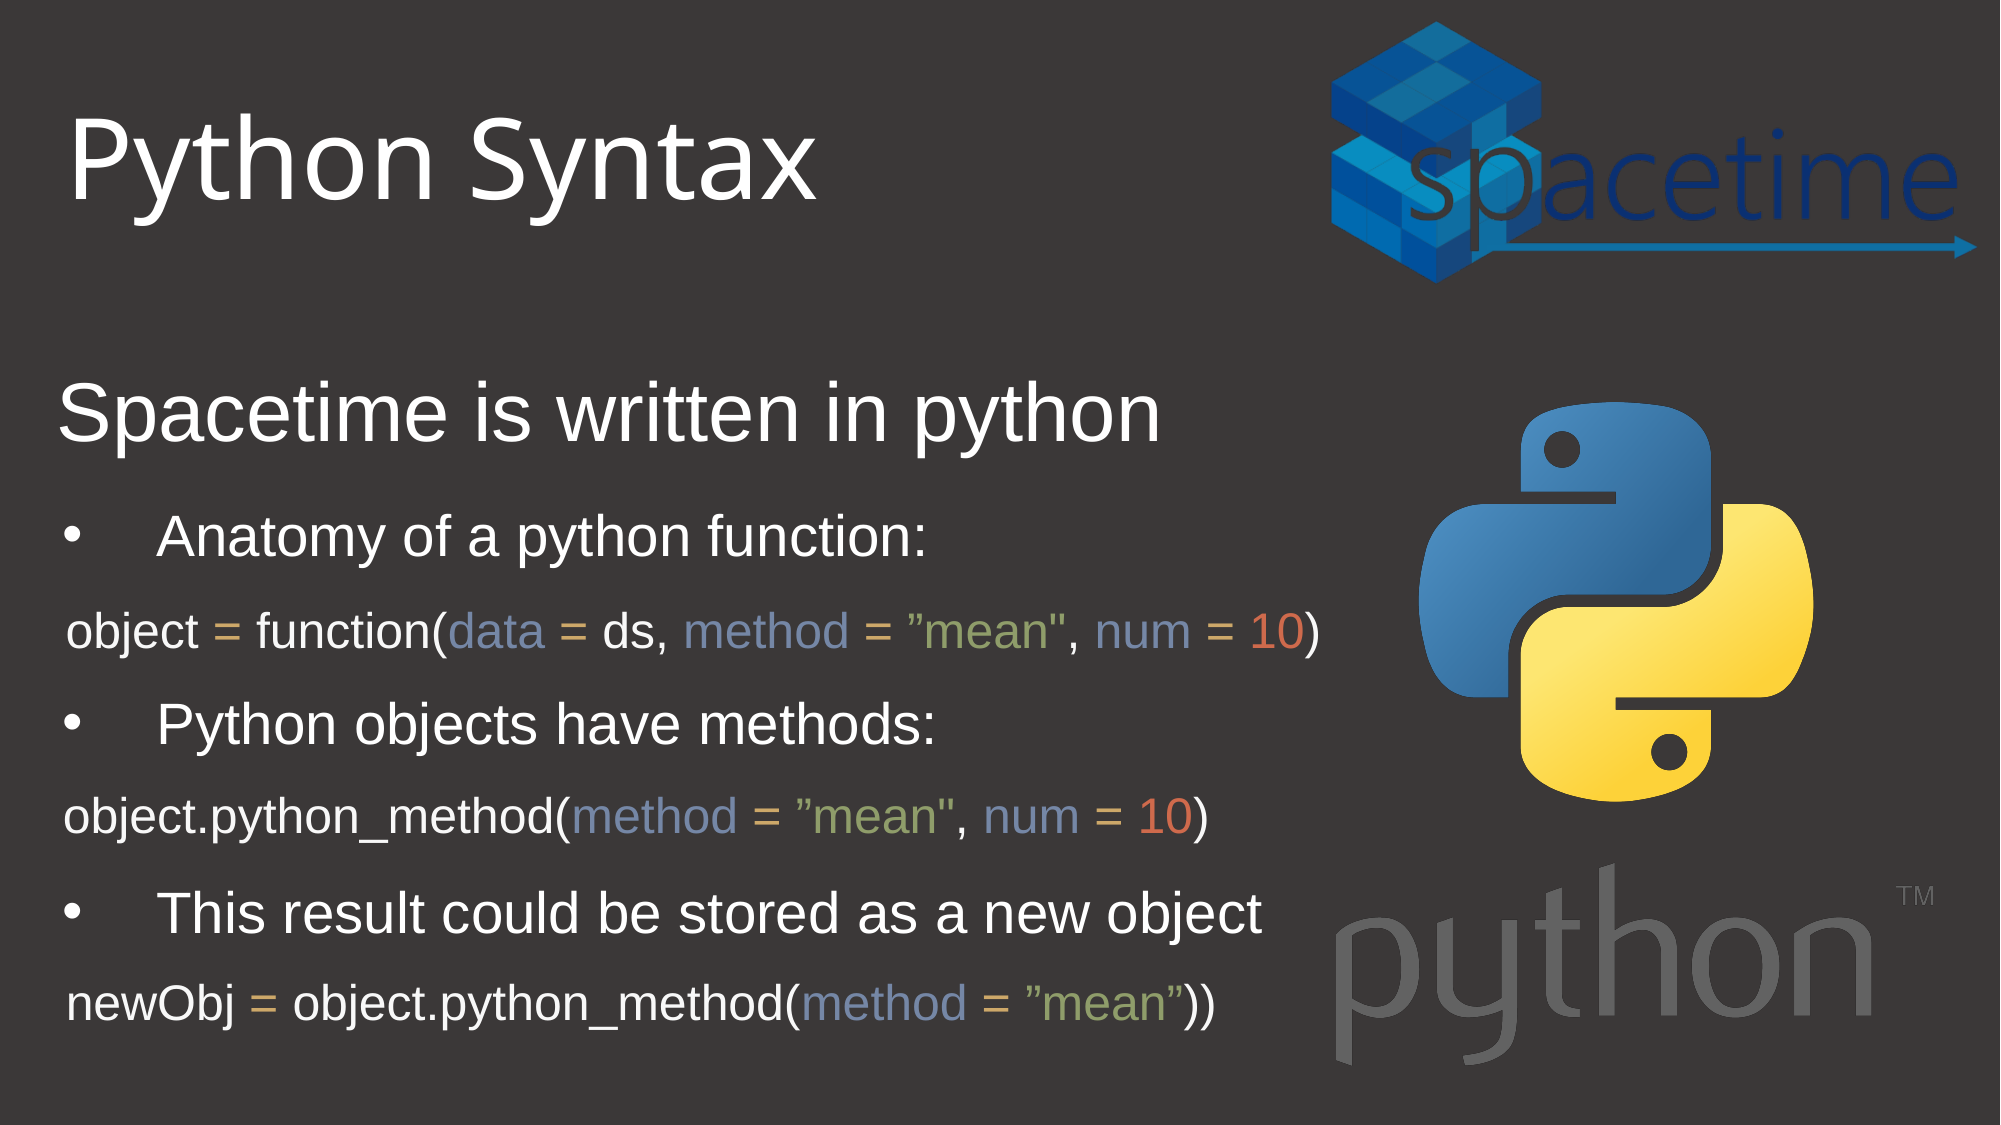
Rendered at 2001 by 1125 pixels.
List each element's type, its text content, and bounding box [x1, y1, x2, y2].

text_box Anatomy of a python function: [47, 421, 1291, 576]
text_box print(object.python_method(method = ”mean", num = 10) [0, 776, 1250, 851]
title Python Syntax [50, 54, 1324, 272]
picture [1324, 14, 1988, 291]
text_box This result could be stored as a new object [47, 797, 1291, 953]
text_box object = function(data = ds, method = ”mean", num = 10) [50, 591, 1336, 666]
text_box Pri. newObj = object.python_method(method = ”mean”)) [0, 963, 1250, 1038]
text_box Spacetime is written in python [42, 350, 1286, 466]
text_box Python objects have methods: [47, 609, 1291, 764]
picture [1336, 402, 1933, 1066]
